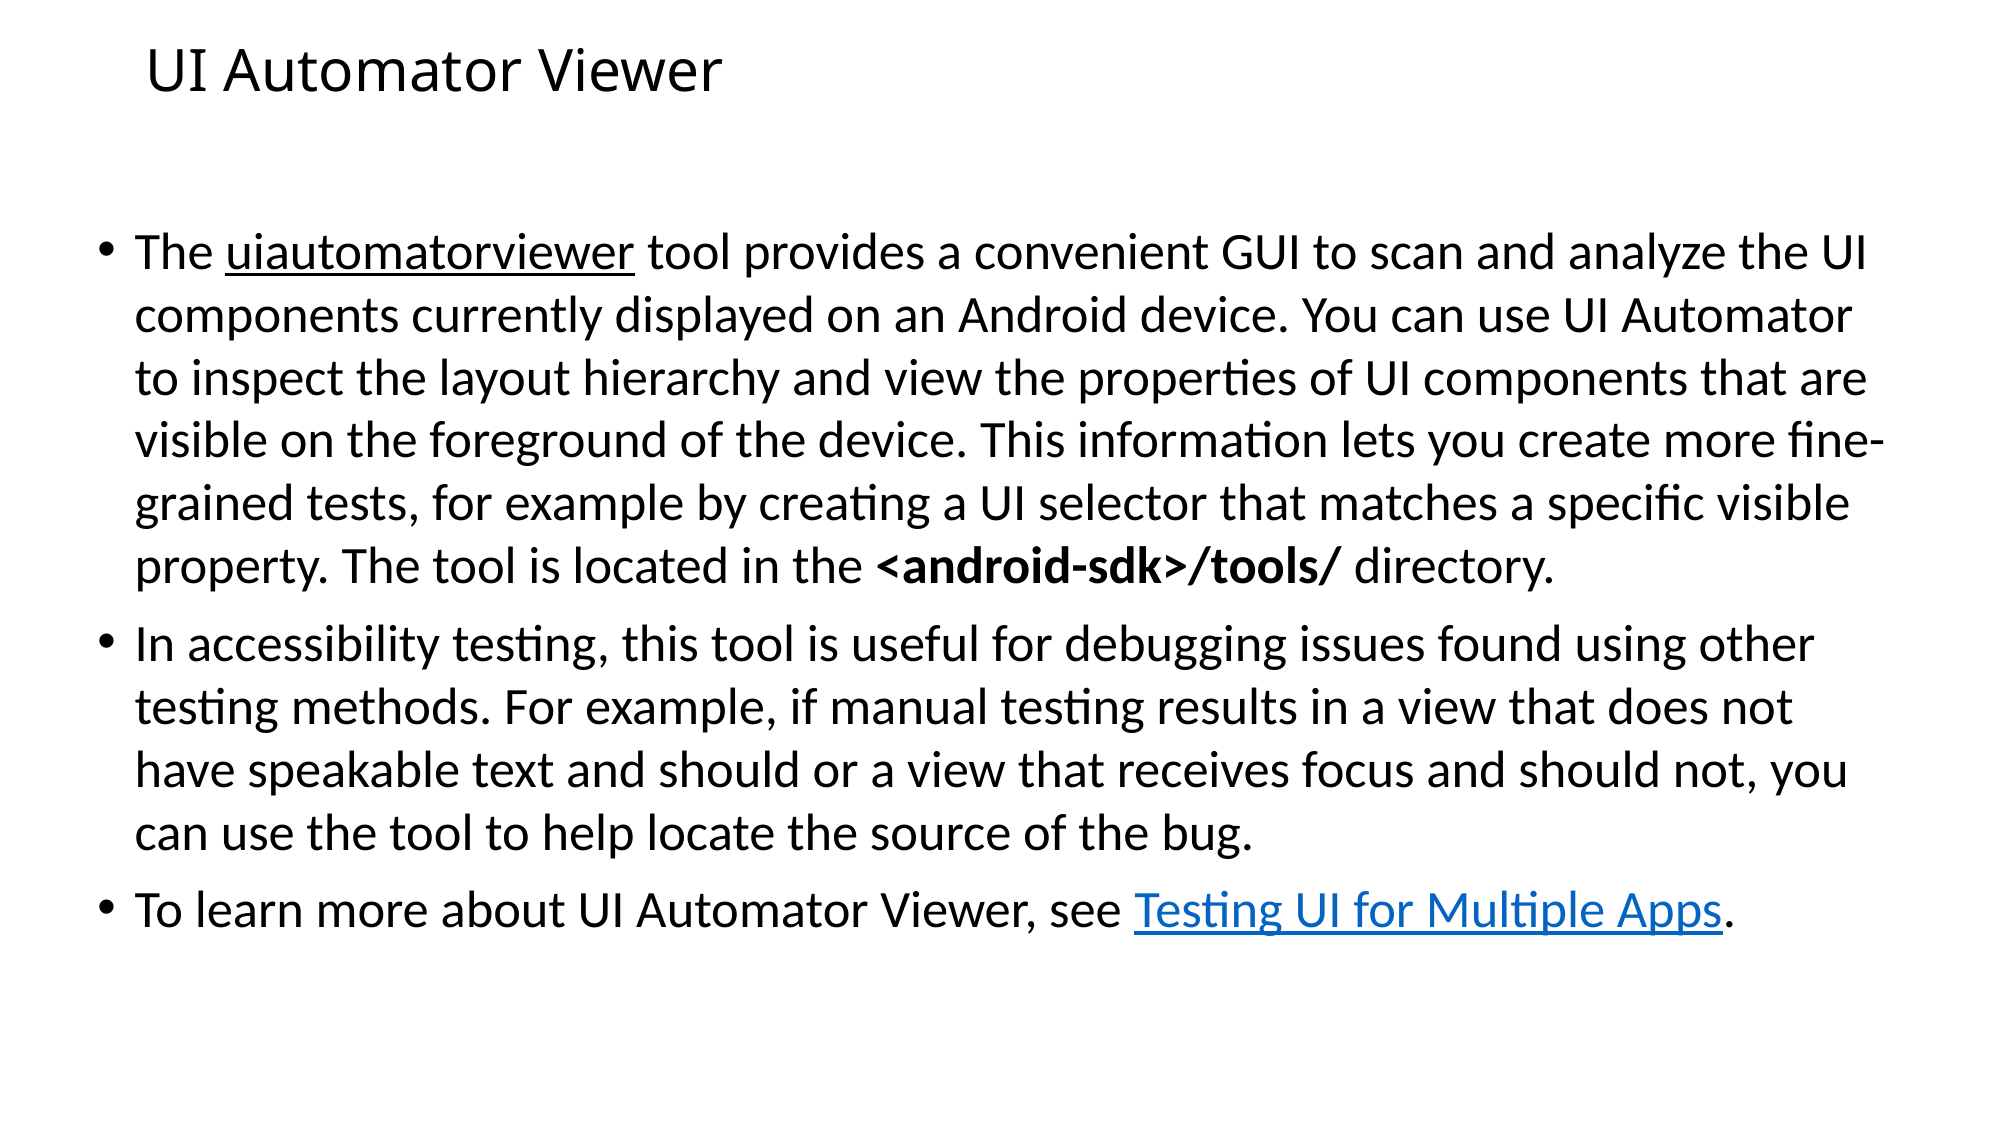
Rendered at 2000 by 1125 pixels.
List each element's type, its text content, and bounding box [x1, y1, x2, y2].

list The uiautomatorviewer tool provides a convenient GUI to scan and analyze the UI components currently displayed on an Android device. You can use UI Automator to inspect the layout hierarchy and view the properties of UI components that are visible on the foreground of the device. This information lets you create more fine-grained tests, for example by creating a UI selector that matches a specific visible property. The tool is located in the <android-sdk>/tools/ directory. In accessibility testing, this tool is useful for debugging issues found using other testing methods. For example, if manual testing results in a view that does not have speakable text and should or a view that receives focus and should not, you can use the tool to help locate the source of the bug. To learn more about UI Automator Viewer, see Testing UI for Multiple Apps. [82, 209, 1904, 996]
title UI Automator Viewer [130, 32, 1856, 183]
